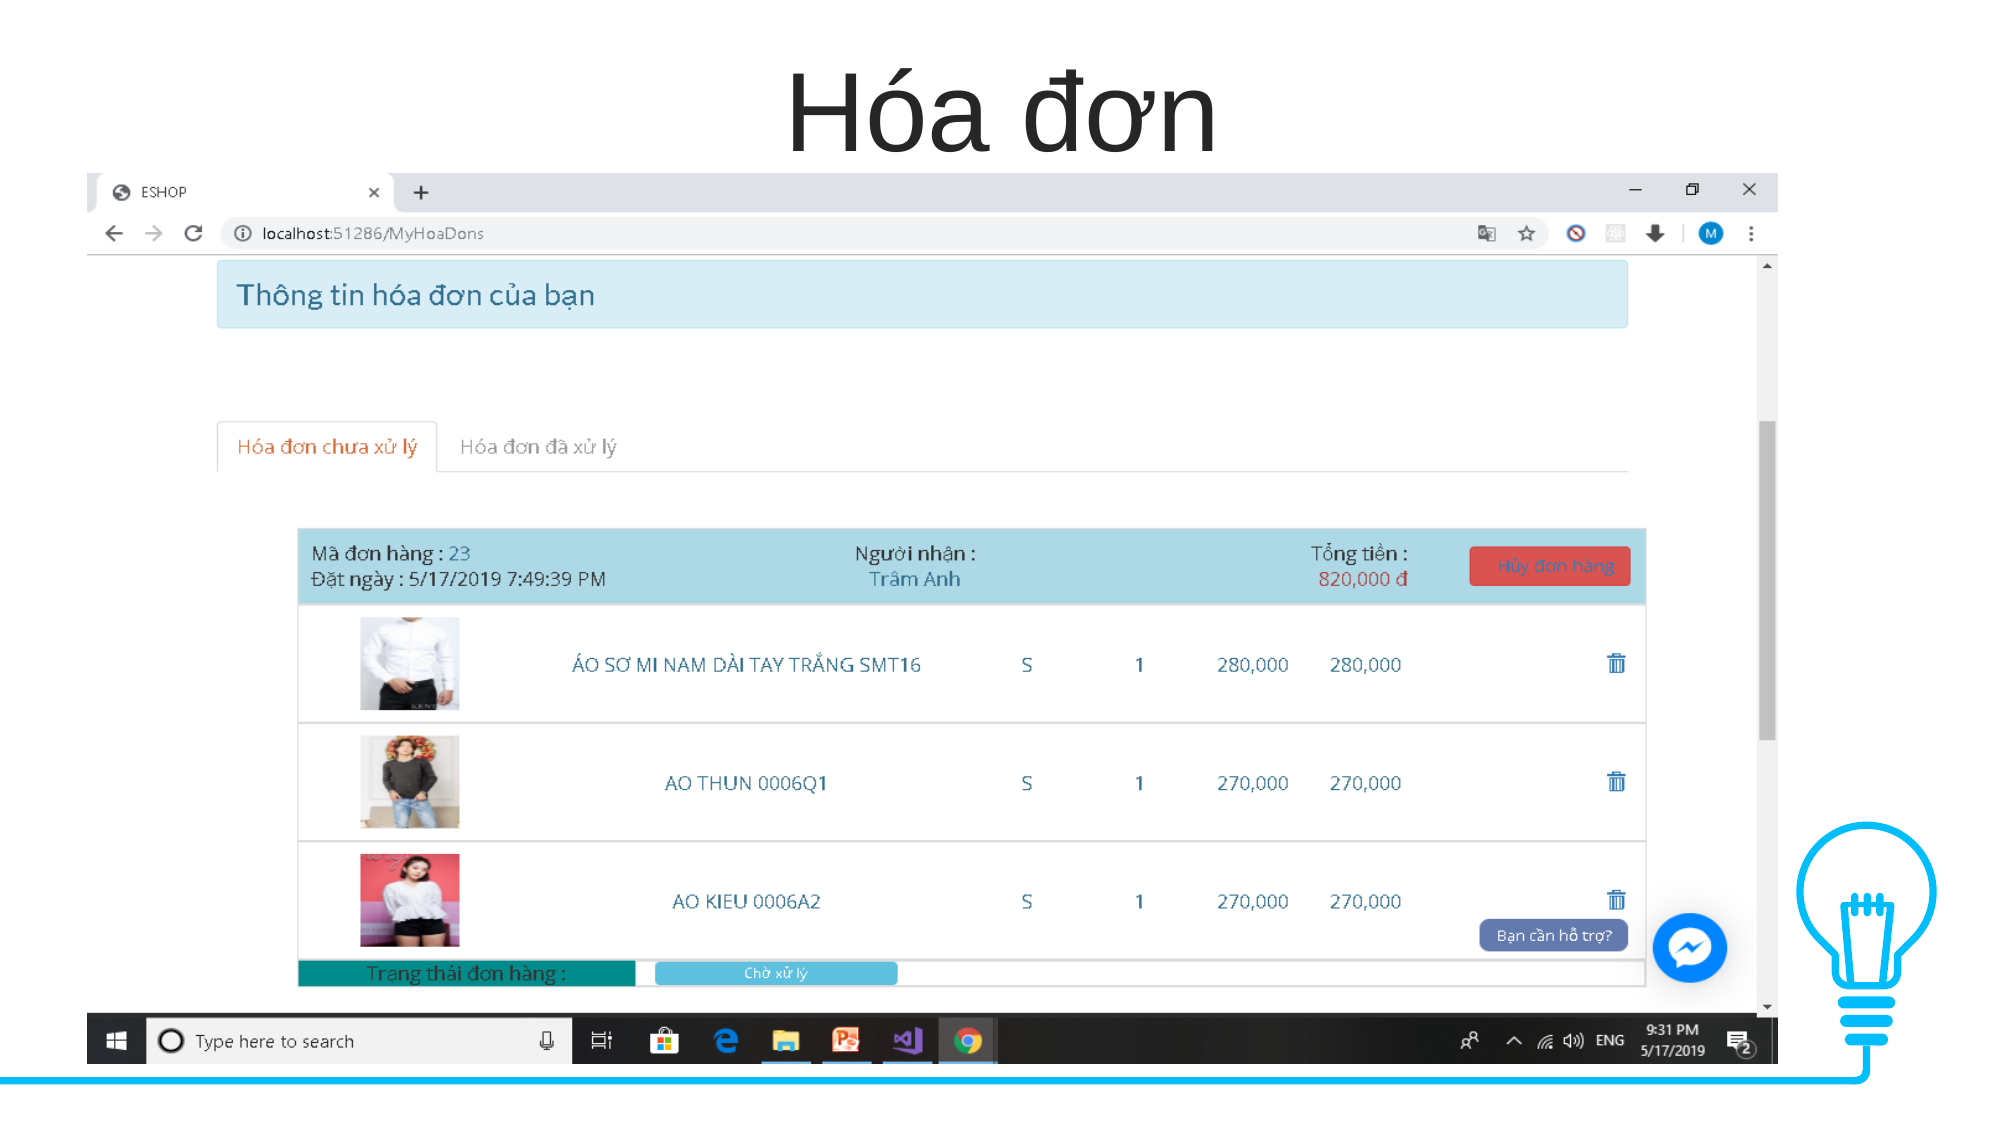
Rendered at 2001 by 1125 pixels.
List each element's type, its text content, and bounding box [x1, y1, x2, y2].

picture [87, 172, 1778, 1064]
text_box Hóa đơn [53, 55, 1952, 175]
